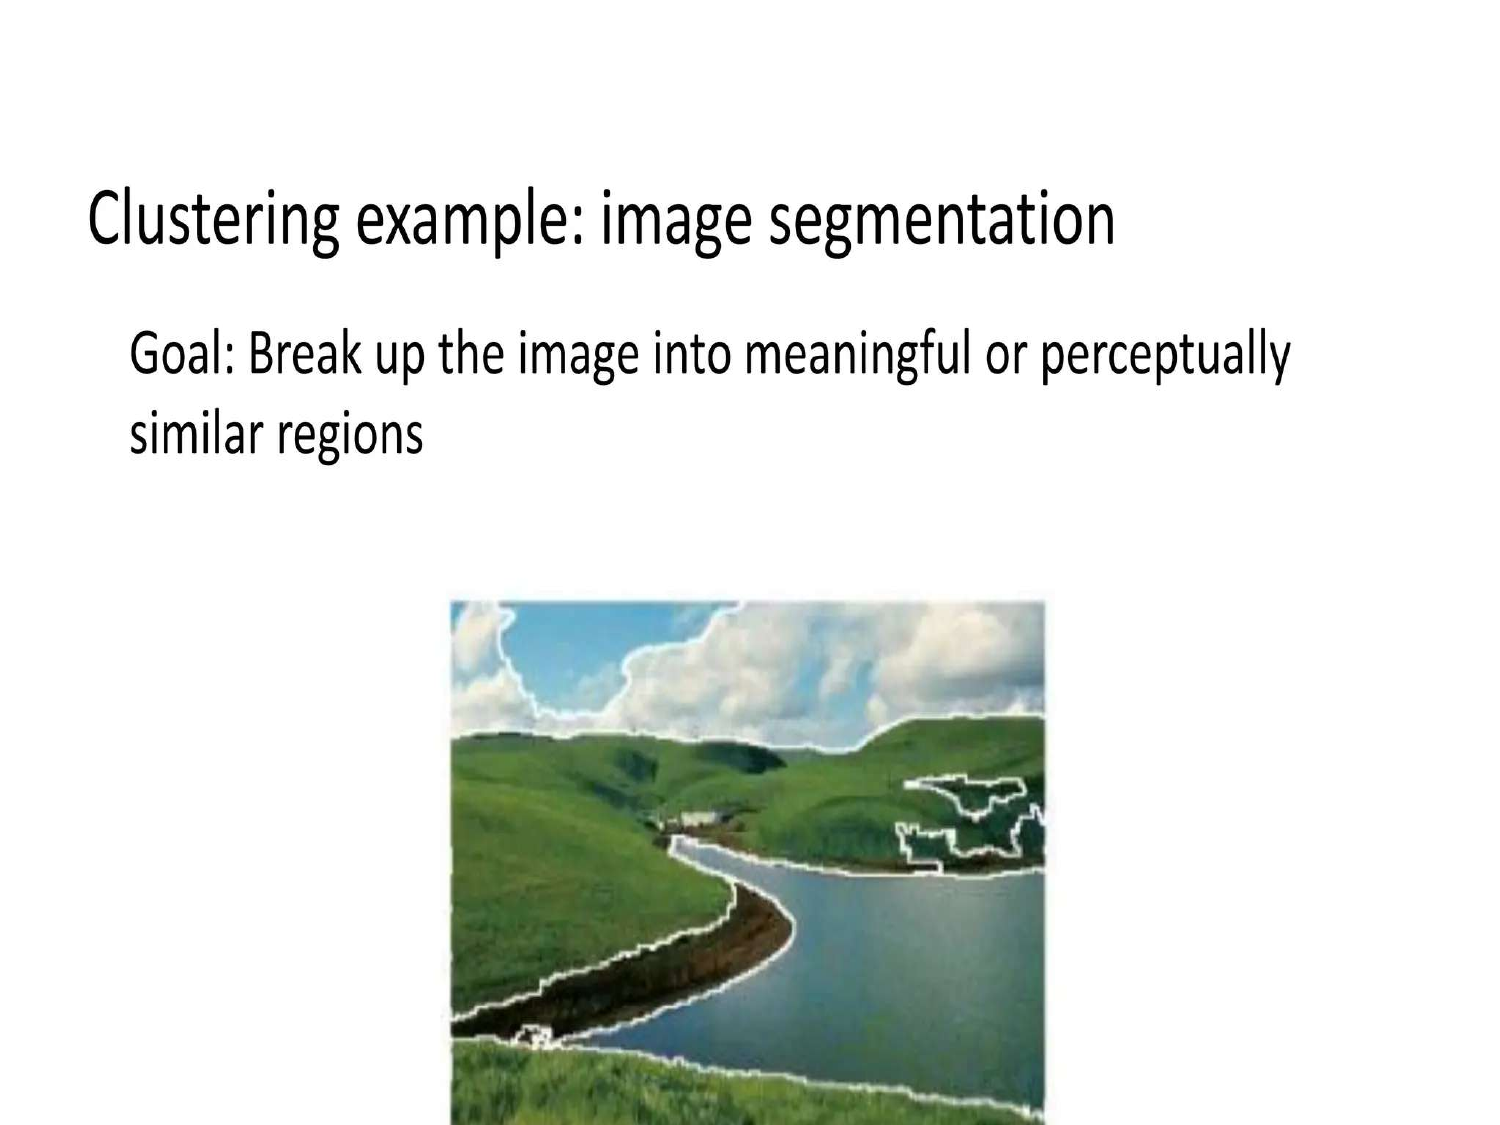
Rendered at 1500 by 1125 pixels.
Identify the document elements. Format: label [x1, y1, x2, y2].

picture [0, 140, 1500, 1125]
